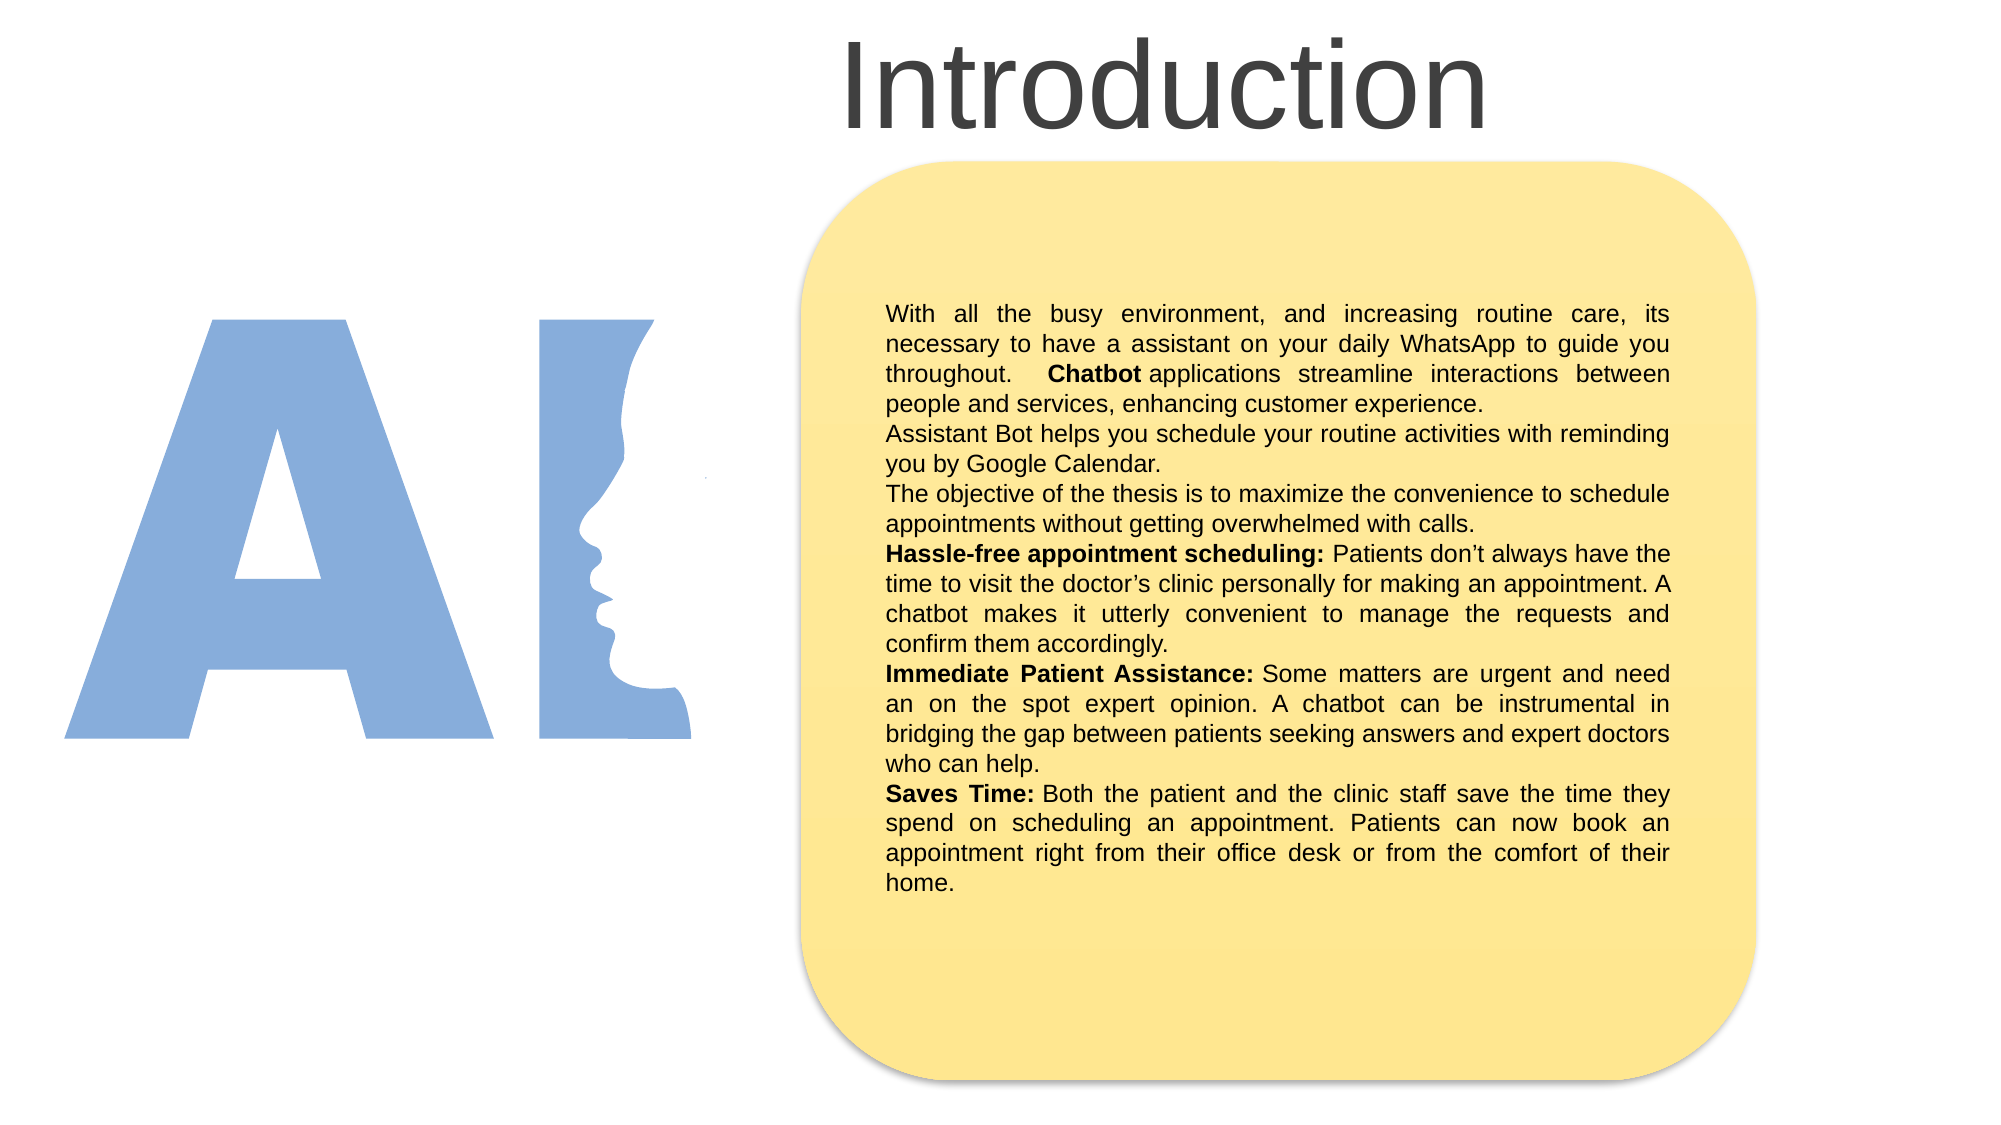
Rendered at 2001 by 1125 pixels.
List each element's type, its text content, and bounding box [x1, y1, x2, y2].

text_box Introduction [823, 33, 1658, 161]
text_box [538, 318, 693, 740]
text_box [800, 161, 1757, 1082]
text_box [62, 318, 496, 740]
text_box With all the busy environment, and increasing routine care, its necessary to have a assistant on your daily WhatsApp to guide you throughout. Chatbot applications streamline interactions between people and services, enhancing customer experience. Assistant Bot helps you schedule your routine activities with reminding you by Google Calendar. The objective of the thesis is to maximize the convenience to schedule appointments without getting overwhelmed with calls. Hassle-free appointment scheduling: Patients don’t always have the time to visit the doctor’s clinic personally for making an appointment. A chatbot makes it utterly convenient to manage the requests and confirm them accordingly. Immediate Patient Assistance: Some matters are urgent and need an on the spot expert opinion. A chatbot can be instrumental in bridging the gap between patients seeking answers and expert doctors who can help. Saves Time: Both the patient and the clinic staff save the time they spend on scheduling an appointment. Patients can now book an appointment right from their office desk or from the comfort of their home. [870, 290, 1687, 935]
